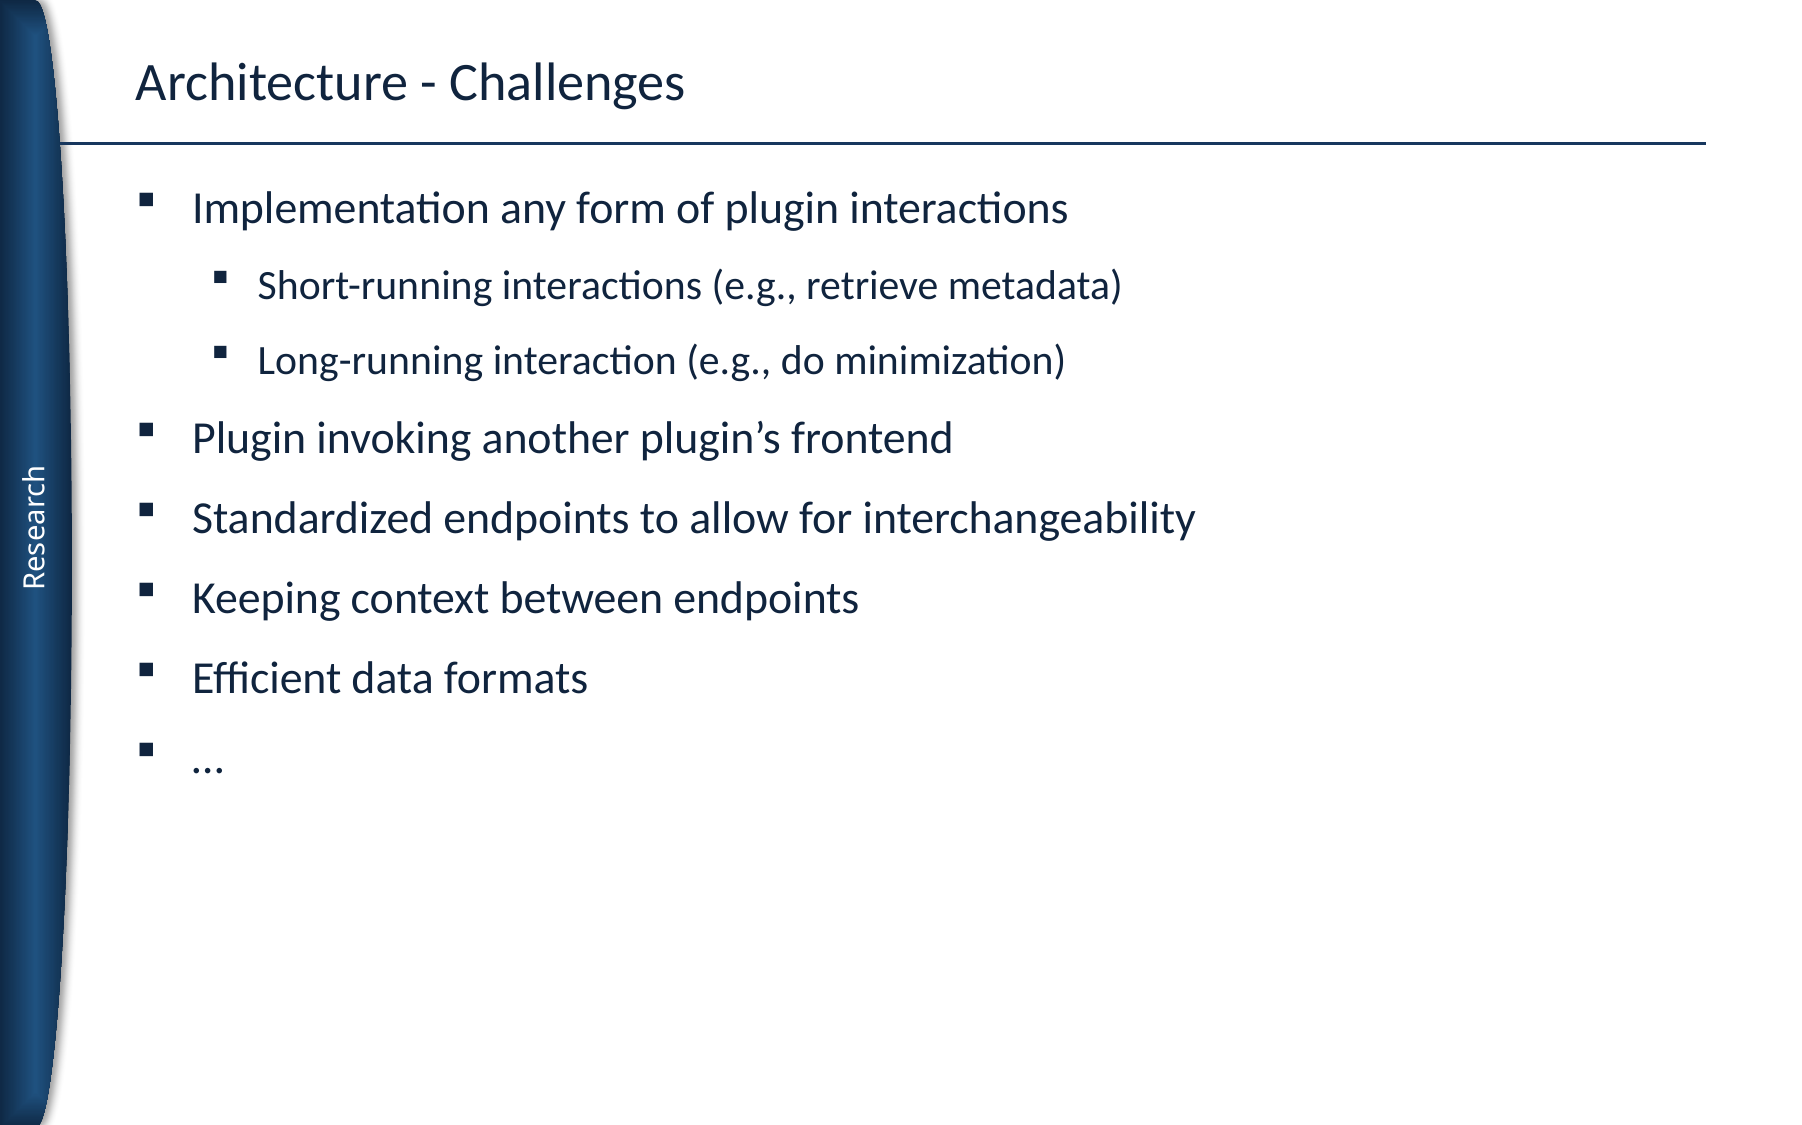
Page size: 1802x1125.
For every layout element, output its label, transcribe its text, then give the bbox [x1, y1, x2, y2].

list Implementation any form of plugin interactions Short-running interactions (e.g., retrieve metadata) Long-running interaction (e.g., do minimization) Plugin invoking another plugin’s frontend Standardized endpoints to allow for interchangeability Keeping context between endpoints Efficient data formats … [121, 170, 1727, 1022]
title Architecture - Challenges [121, 39, 1727, 136]
